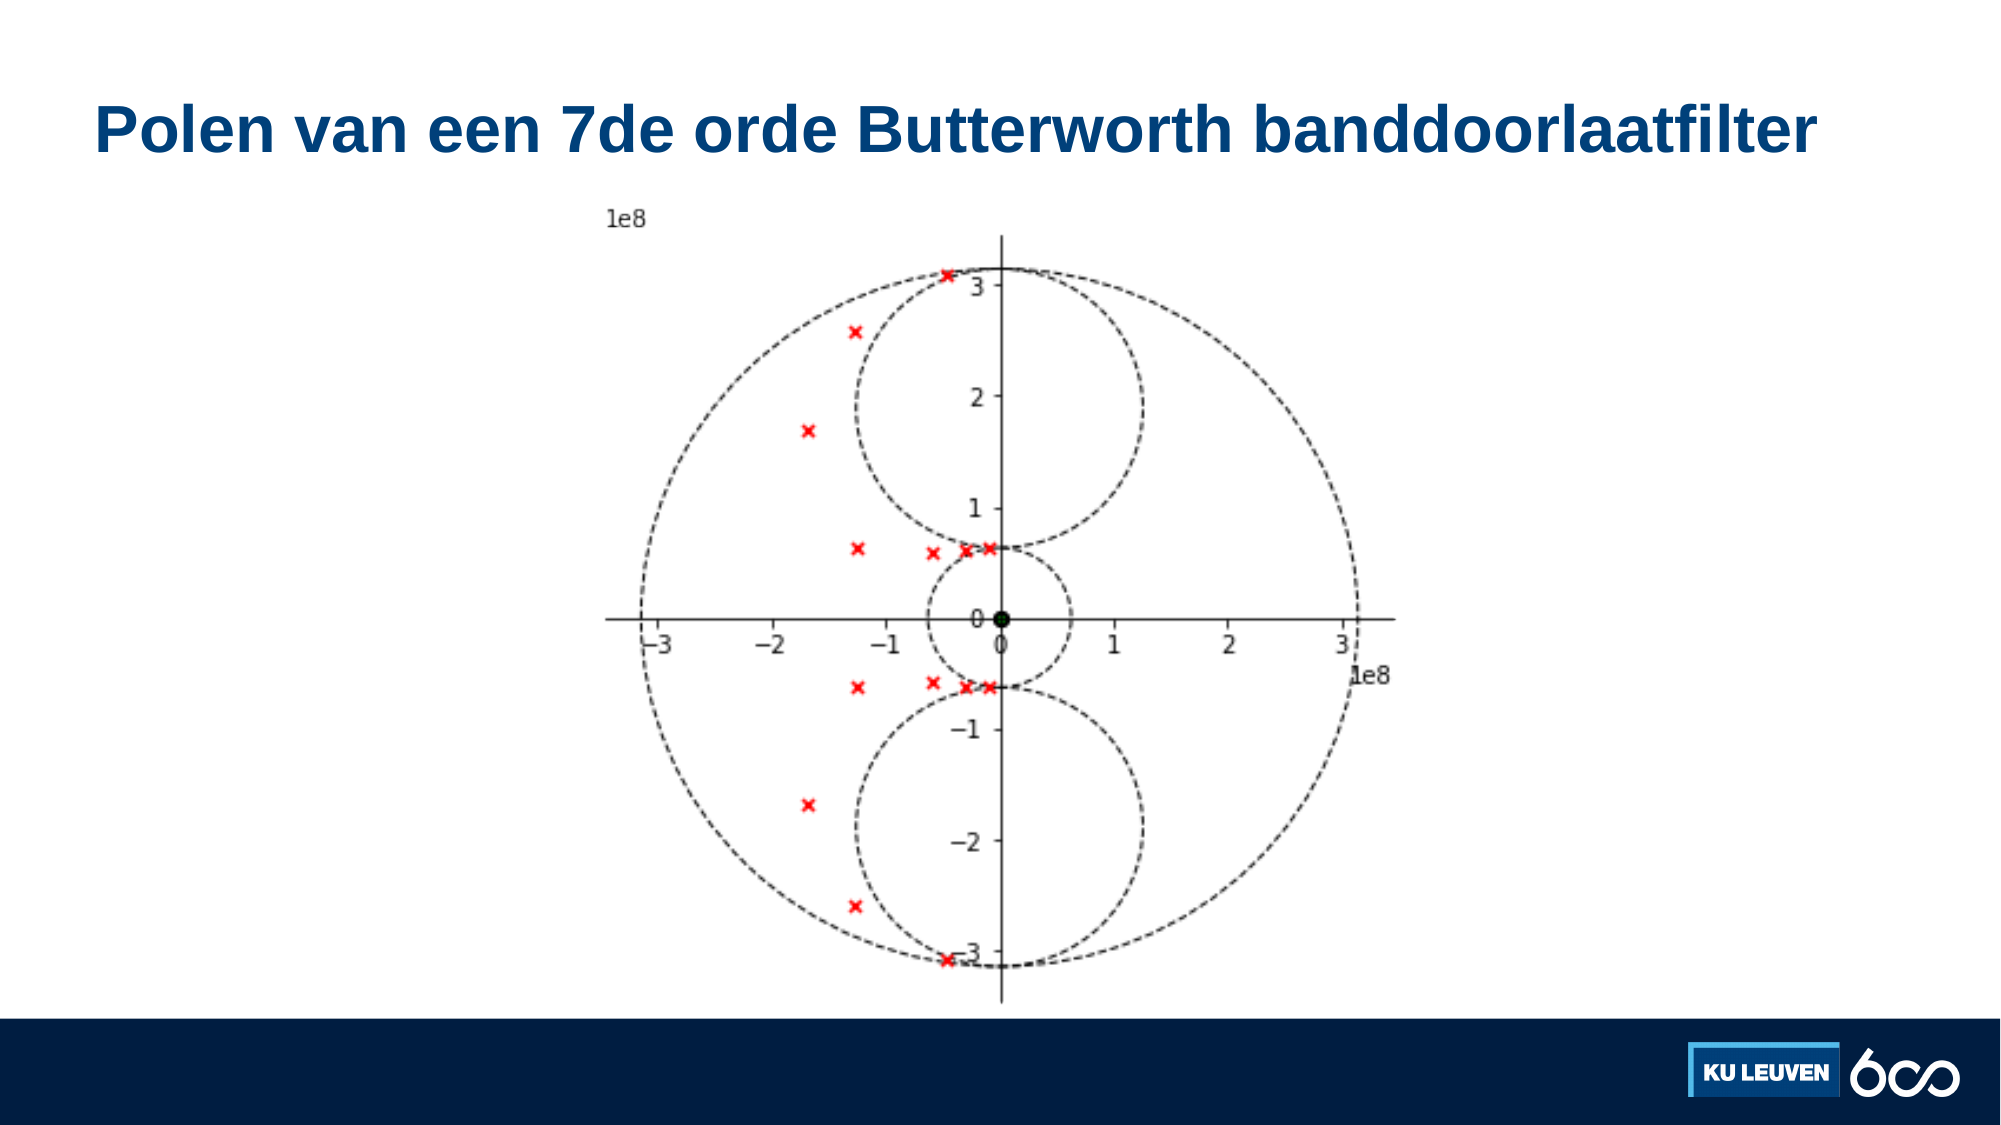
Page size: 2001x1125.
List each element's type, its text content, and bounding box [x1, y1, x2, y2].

title Polen van een 7de orde Butterworth banddoorlaatfilter [94, 94, 1900, 186]
picture [589, 193, 1411, 1019]
picture [1688, 1042, 1960, 1097]
